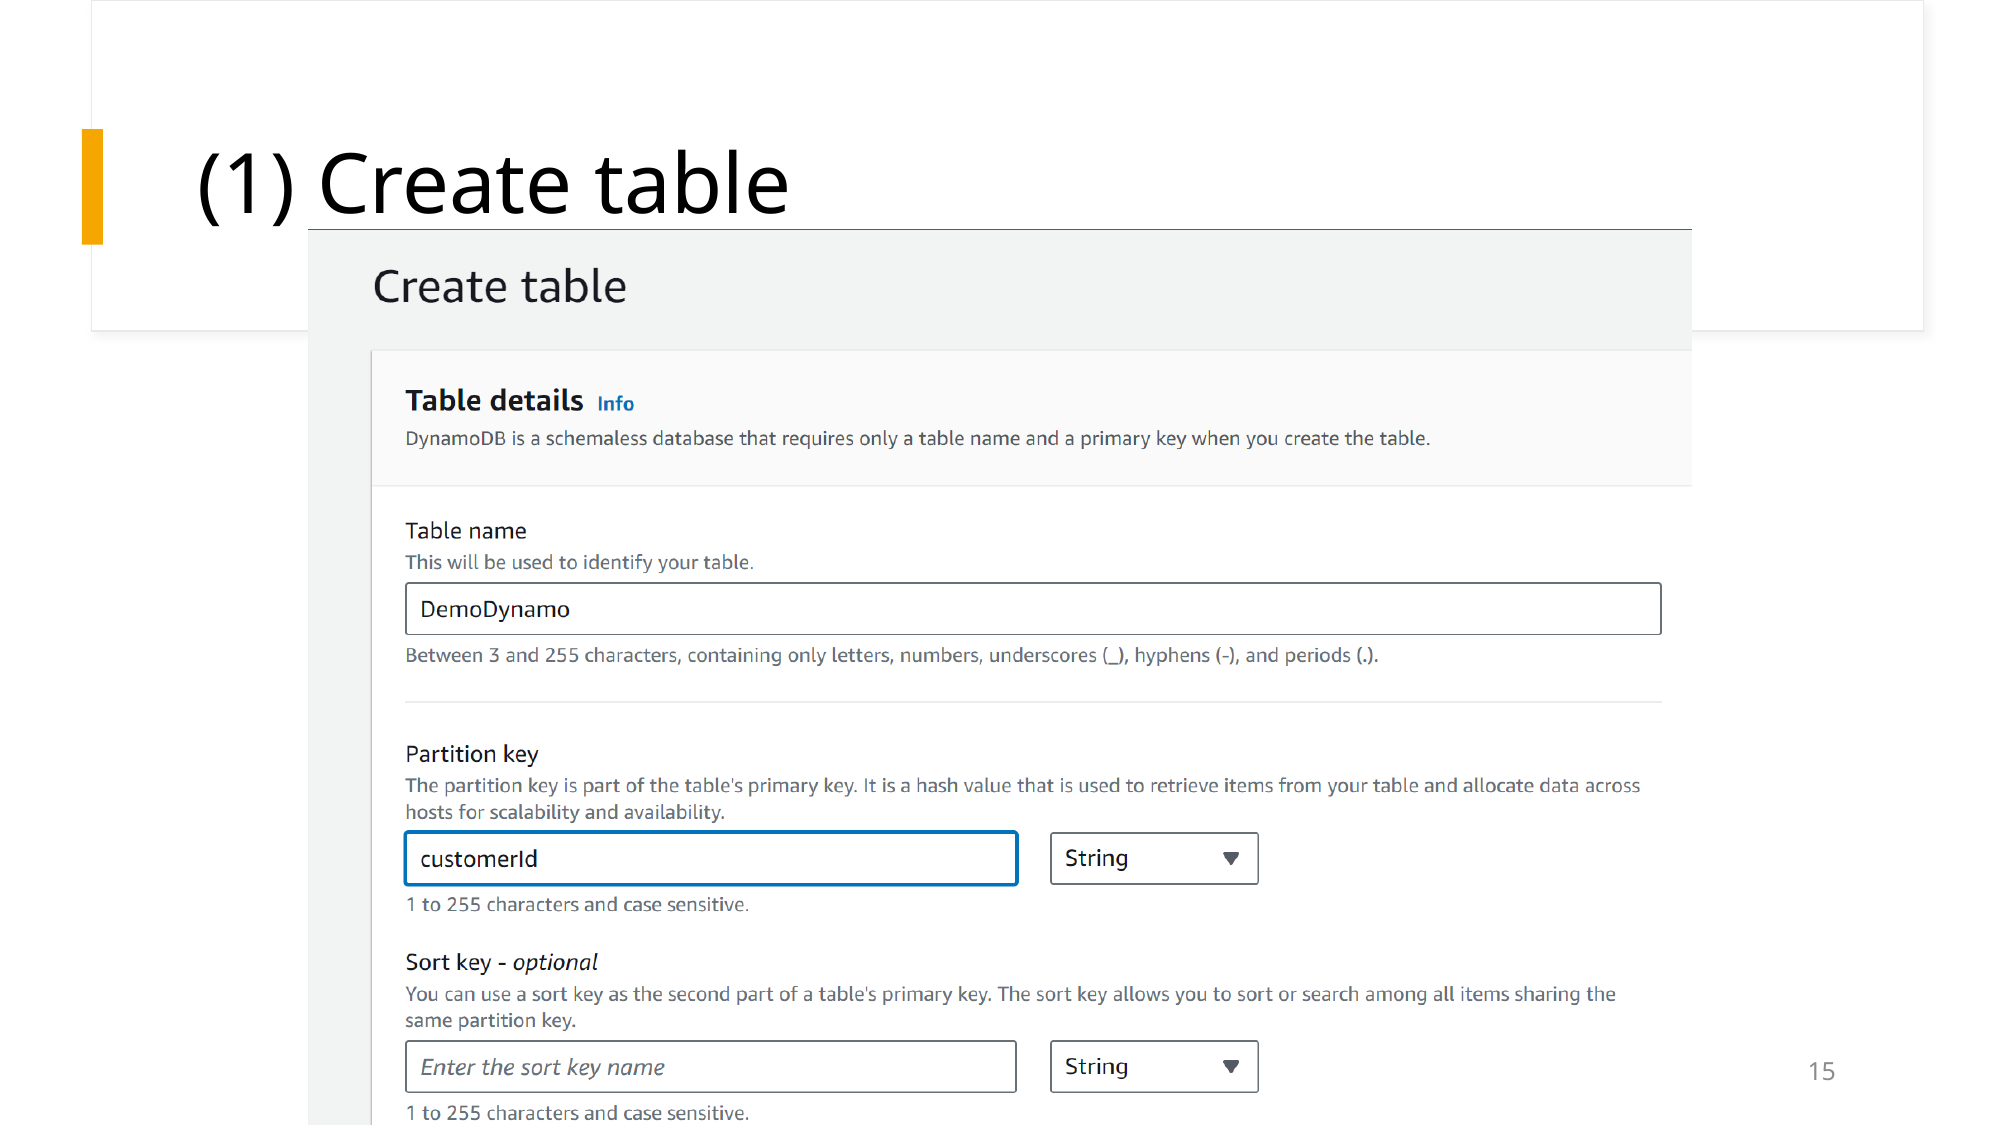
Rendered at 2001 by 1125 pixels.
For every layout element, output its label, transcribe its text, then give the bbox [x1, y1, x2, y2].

title (1) Create table [183, 90, 1851, 284]
picture [308, 229, 1692, 1125]
slide_number 15 [1692, 1042, 1851, 1103]
